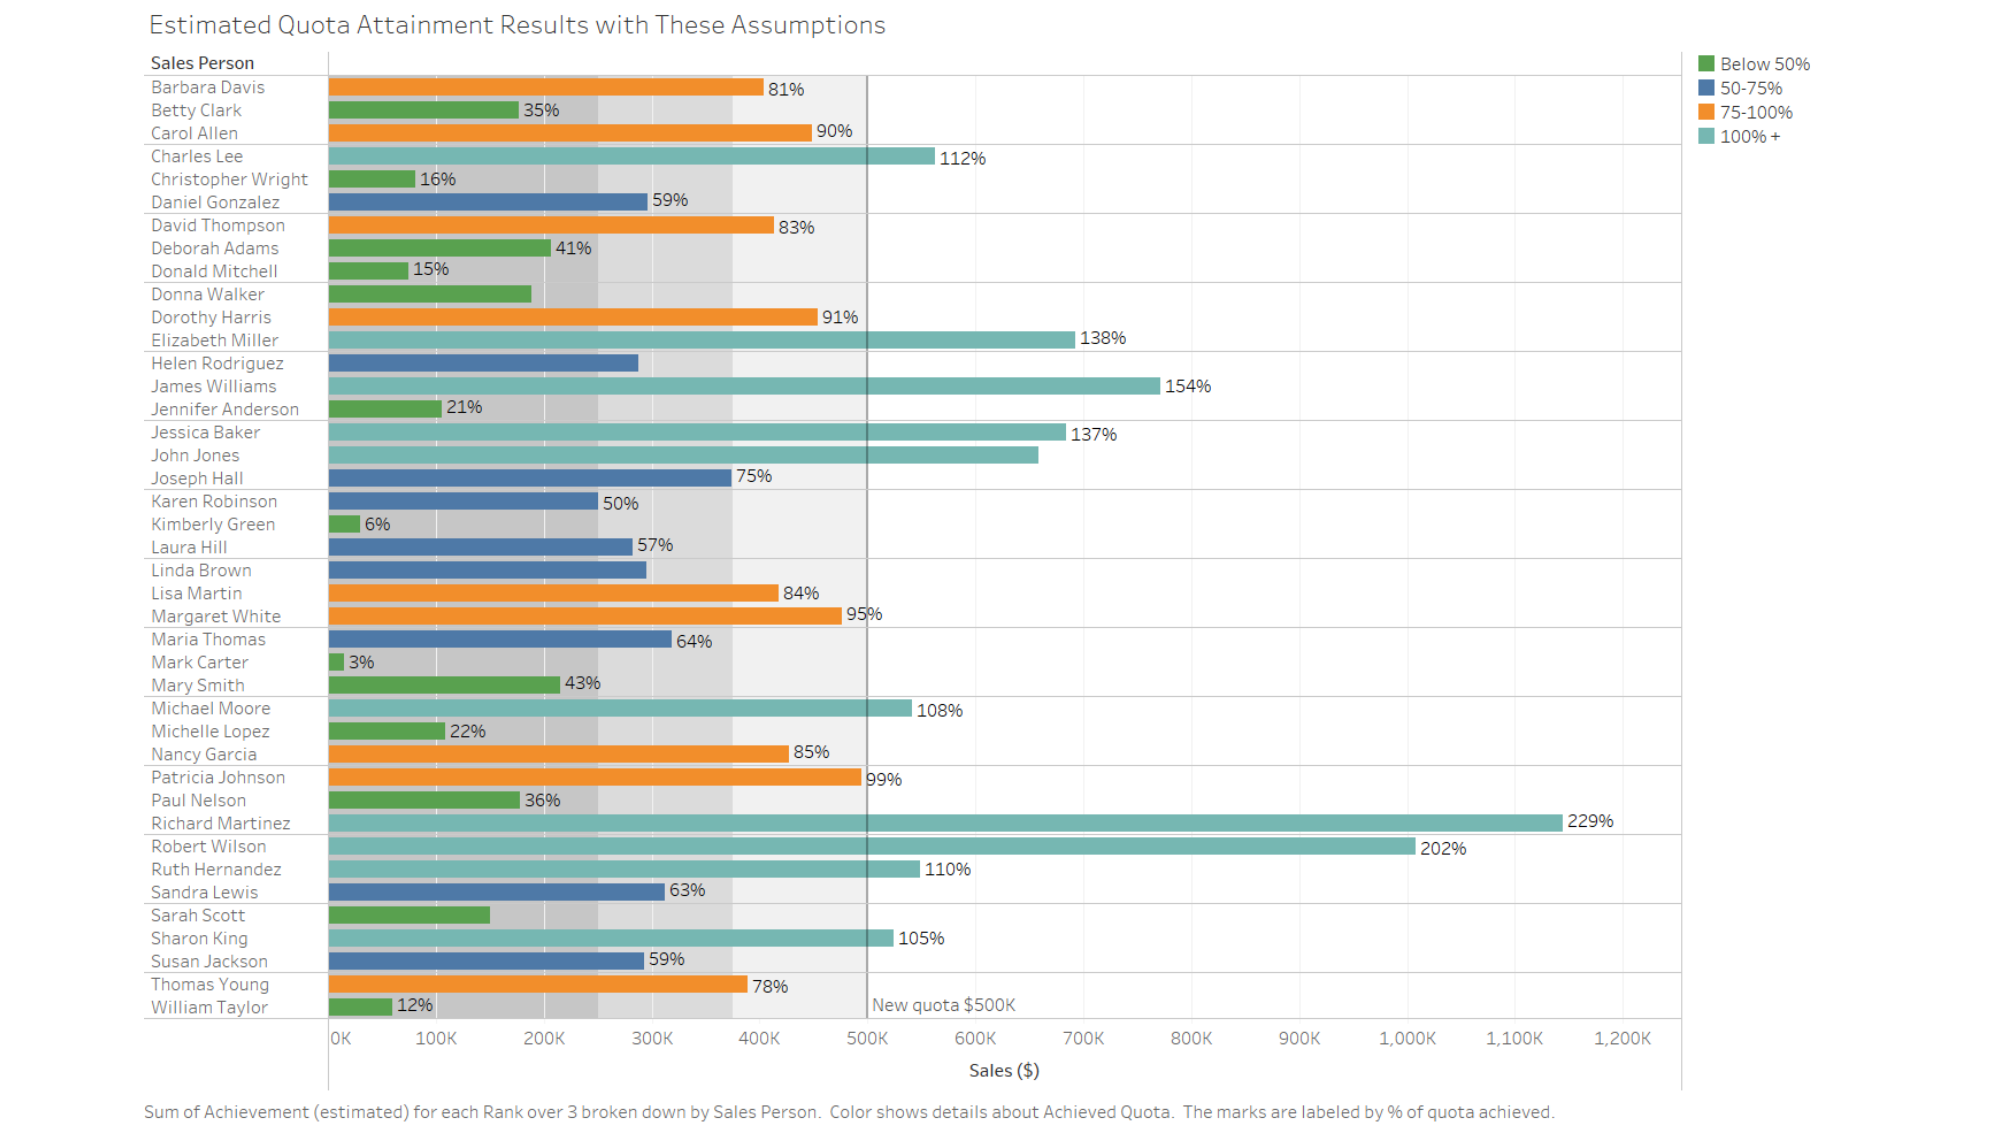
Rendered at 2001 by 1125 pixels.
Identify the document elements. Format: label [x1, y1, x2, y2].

picture [144, 0, 1856, 1125]
